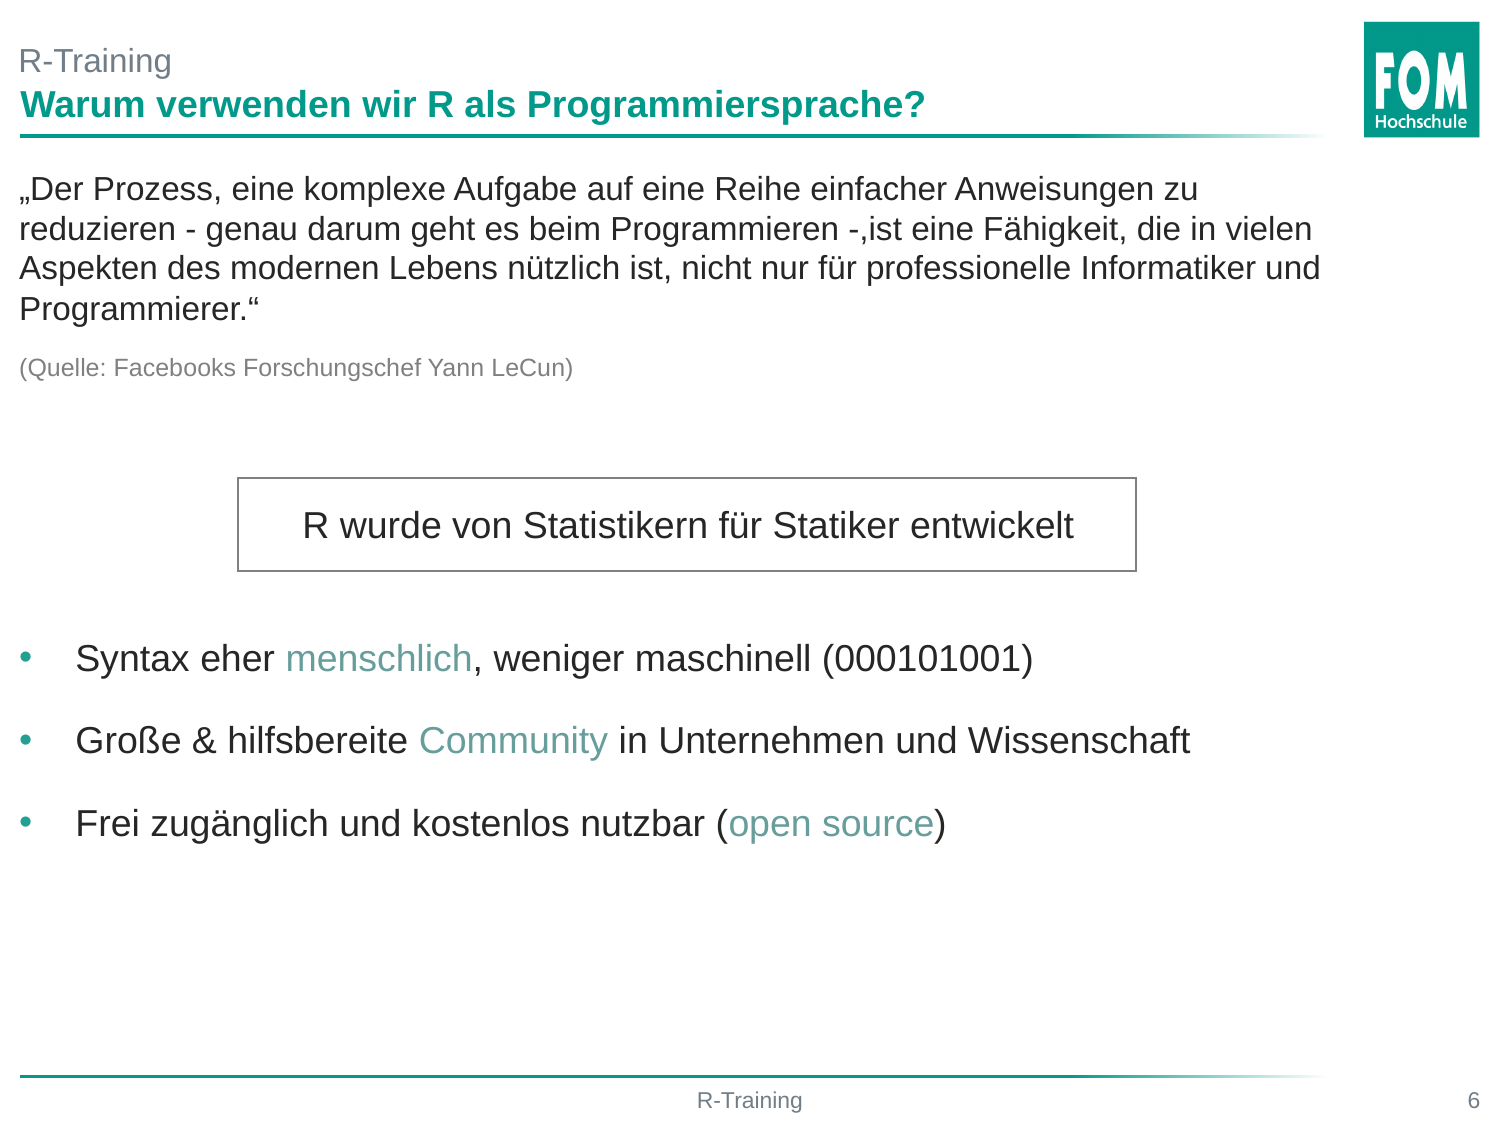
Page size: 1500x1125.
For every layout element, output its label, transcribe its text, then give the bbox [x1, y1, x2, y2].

list Warum verwenden wir R als Programmiersprache? [3, 72, 1308, 132]
title R-Training [3, 28, 1306, 72]
slide_number 6 [1245, 1078, 1495, 1125]
footer R-Training [293, 1078, 1207, 1125]
list „Der Prozess, eine komplexe Aufgabe auf eine Reihe einfacher Anweisungen zu reduzieren - genau darum geht es beim Programmieren -,ist eine Fähigkeit, die in vielen Aspekten des modernen Lebens nützlich ist, nicht nur für professionelle Informatiker und Programmierer.“ (Quelle: Facebooks Forschungschef Yann LeCun) R wurde von Statistikern für Statiker entwickelt Syntax eher menschlich, weniger maschinell (000101001) Große & hilfsbereite Community in Unternehmen und Wissenschaft Frei zugänglich und kostenlos nutzbar (open source) [4, 159, 1374, 1042]
text_box [237, 477, 1137, 572]
picture [1363, 21, 1480, 138]
